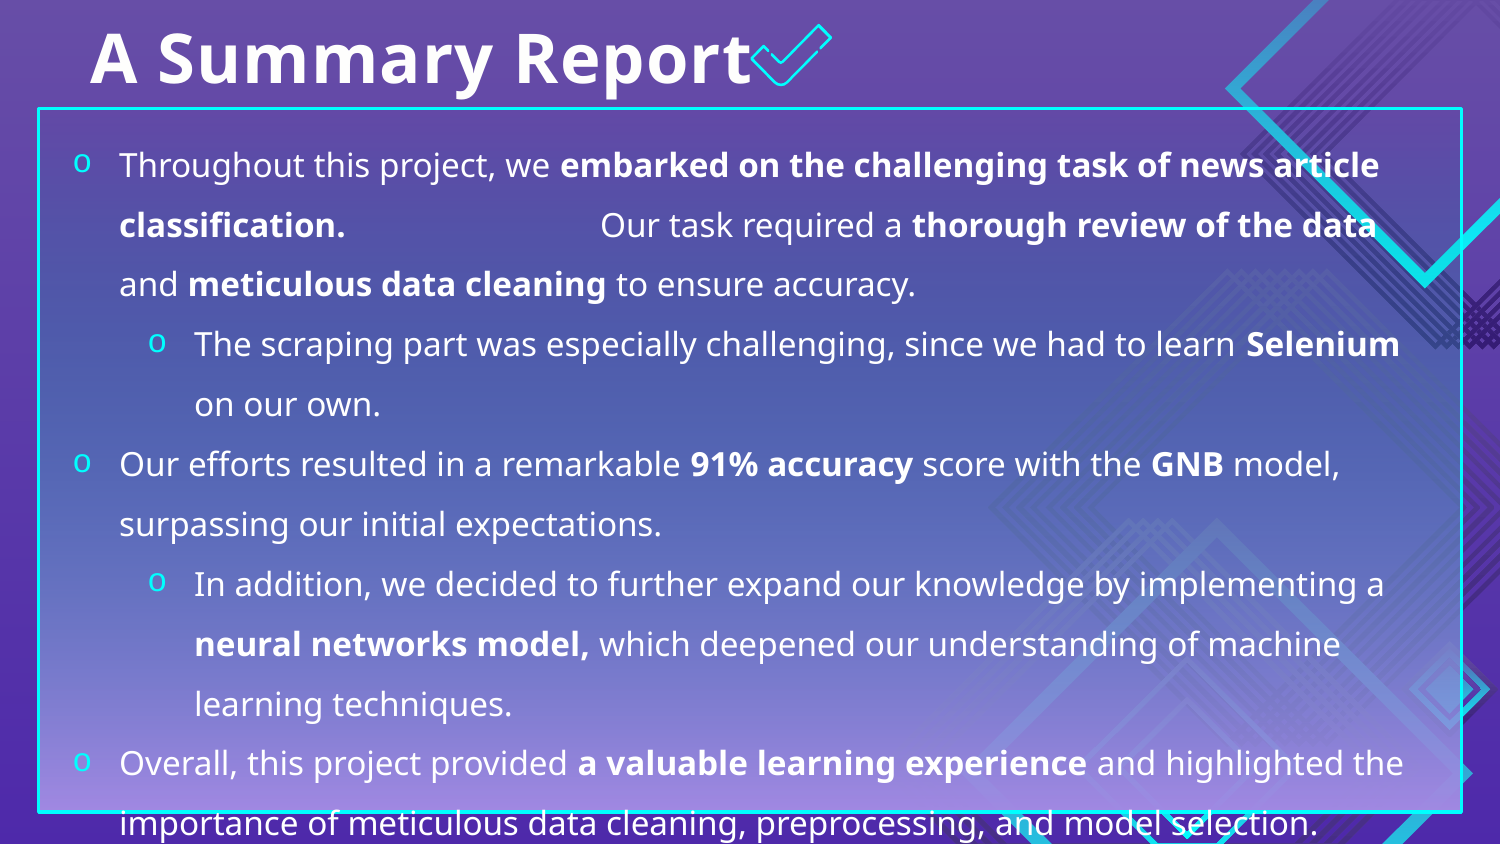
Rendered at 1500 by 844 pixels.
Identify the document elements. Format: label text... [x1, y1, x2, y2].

list Throughout this project, we embarked on the challenging task of news article classification. Our task required a thorough review of the data and meticulous data cleaning to ensure accuracy. The scraping part was especially challenging, since we had to learn Selenium on our own. Our efforts resulted in a remarkable 91% accuracy score with the GNB model, surpassing our initial expectations. In addition, we decided to further expand our knowledge by implementing a neural networks model, which deepened our understanding of machine learning techniques. Overall, this project provided a valuable learning experience and highlighted the importance of meticulous data cleaning, preprocessing, and model selection. Despite the challenges involved in news article classification, we were able to achieve a high level of accuracy and deepen our knowledge of machine learning techniques. [38, 108, 1462, 813]
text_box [749, 23, 833, 87]
title A Summary Report [75, 0, 1342, 86]
